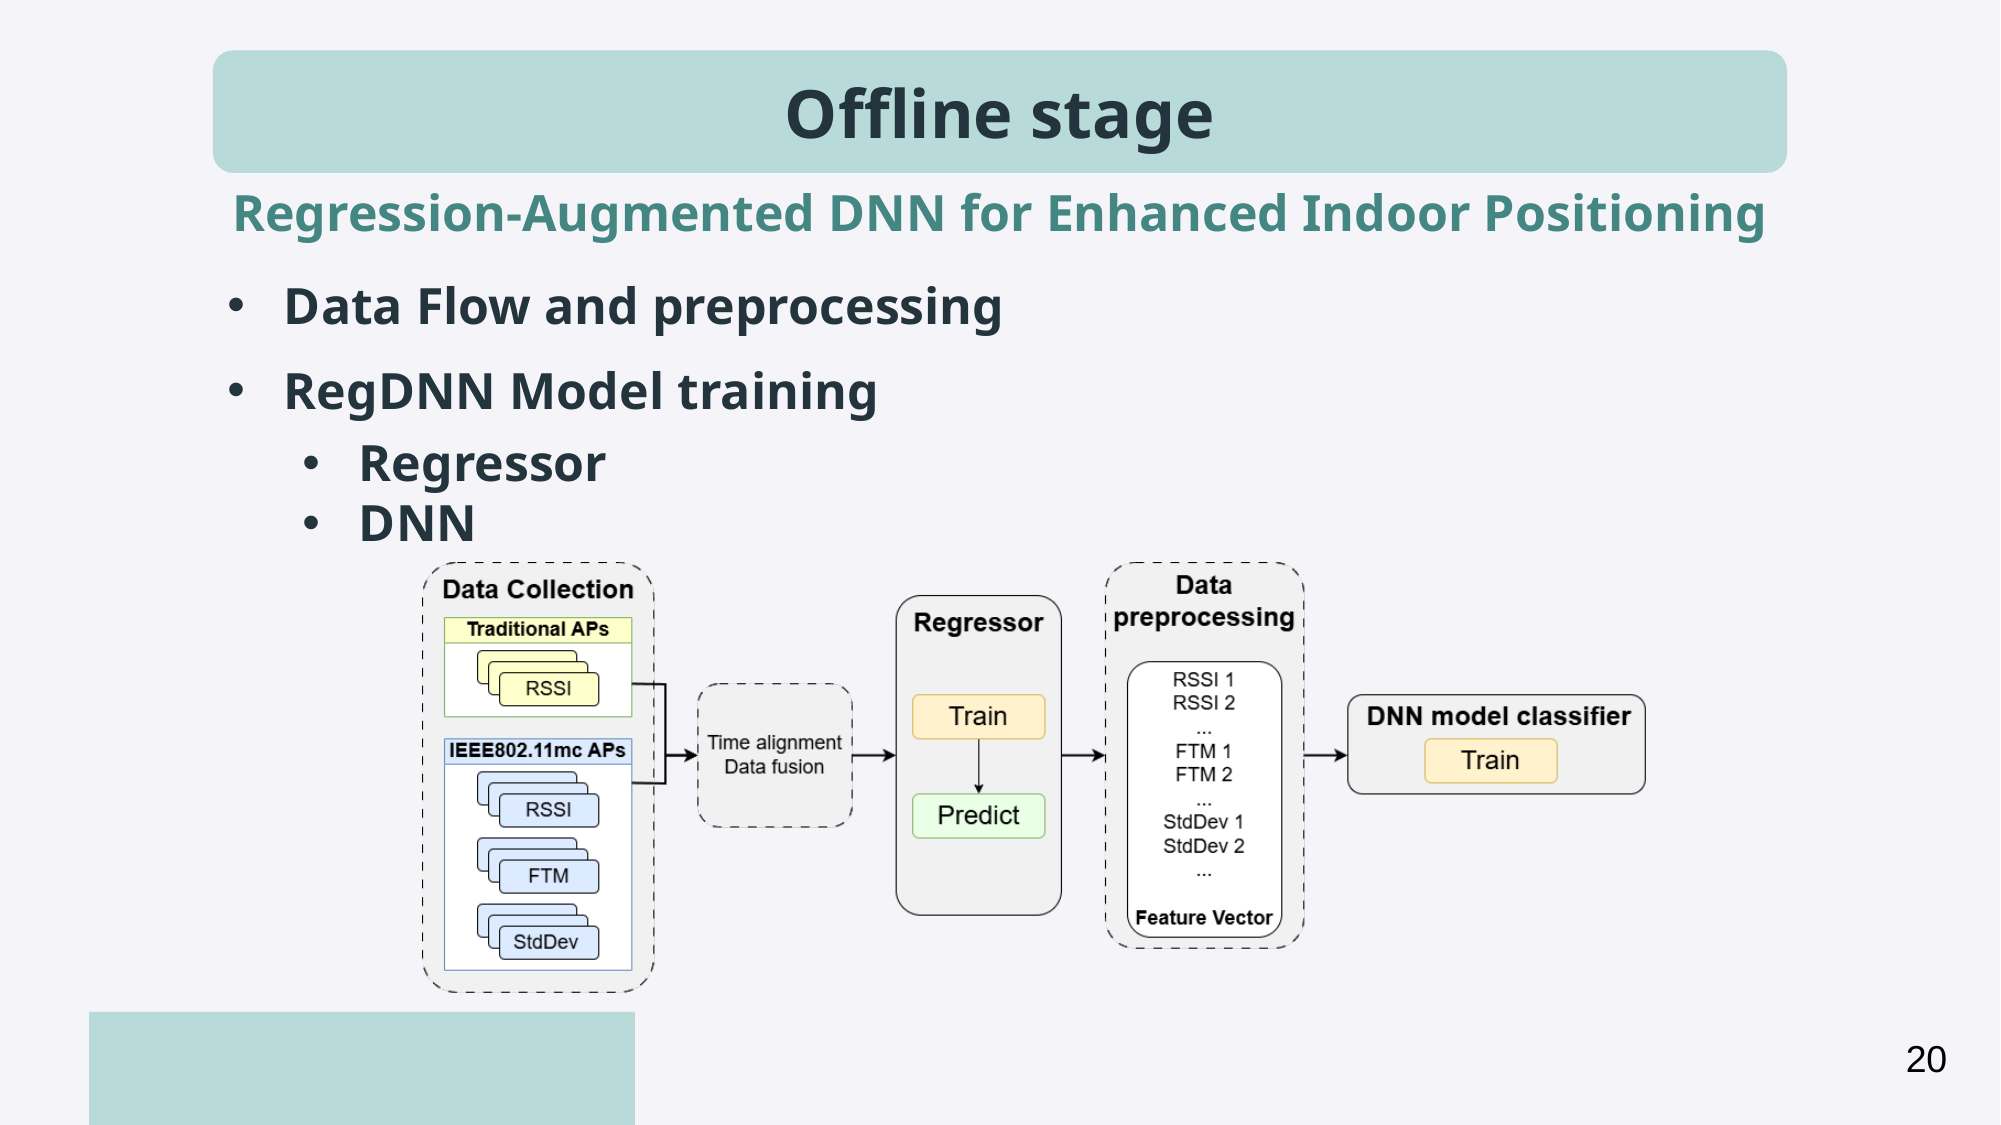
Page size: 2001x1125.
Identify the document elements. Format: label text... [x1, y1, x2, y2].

picture [421, 562, 1647, 995]
text_box Offline stage [210, 48, 1790, 174]
text_box 20 [1887, 1027, 1966, 1088]
text_box Regression-Augmented DNN for Enhanced Indoor Positioning [212, 174, 1788, 250]
text_box [89, 1011, 635, 1125]
text_box Data Flow and preprocessing RegDNN Model training Regressor DNN [212, 267, 1145, 560]
